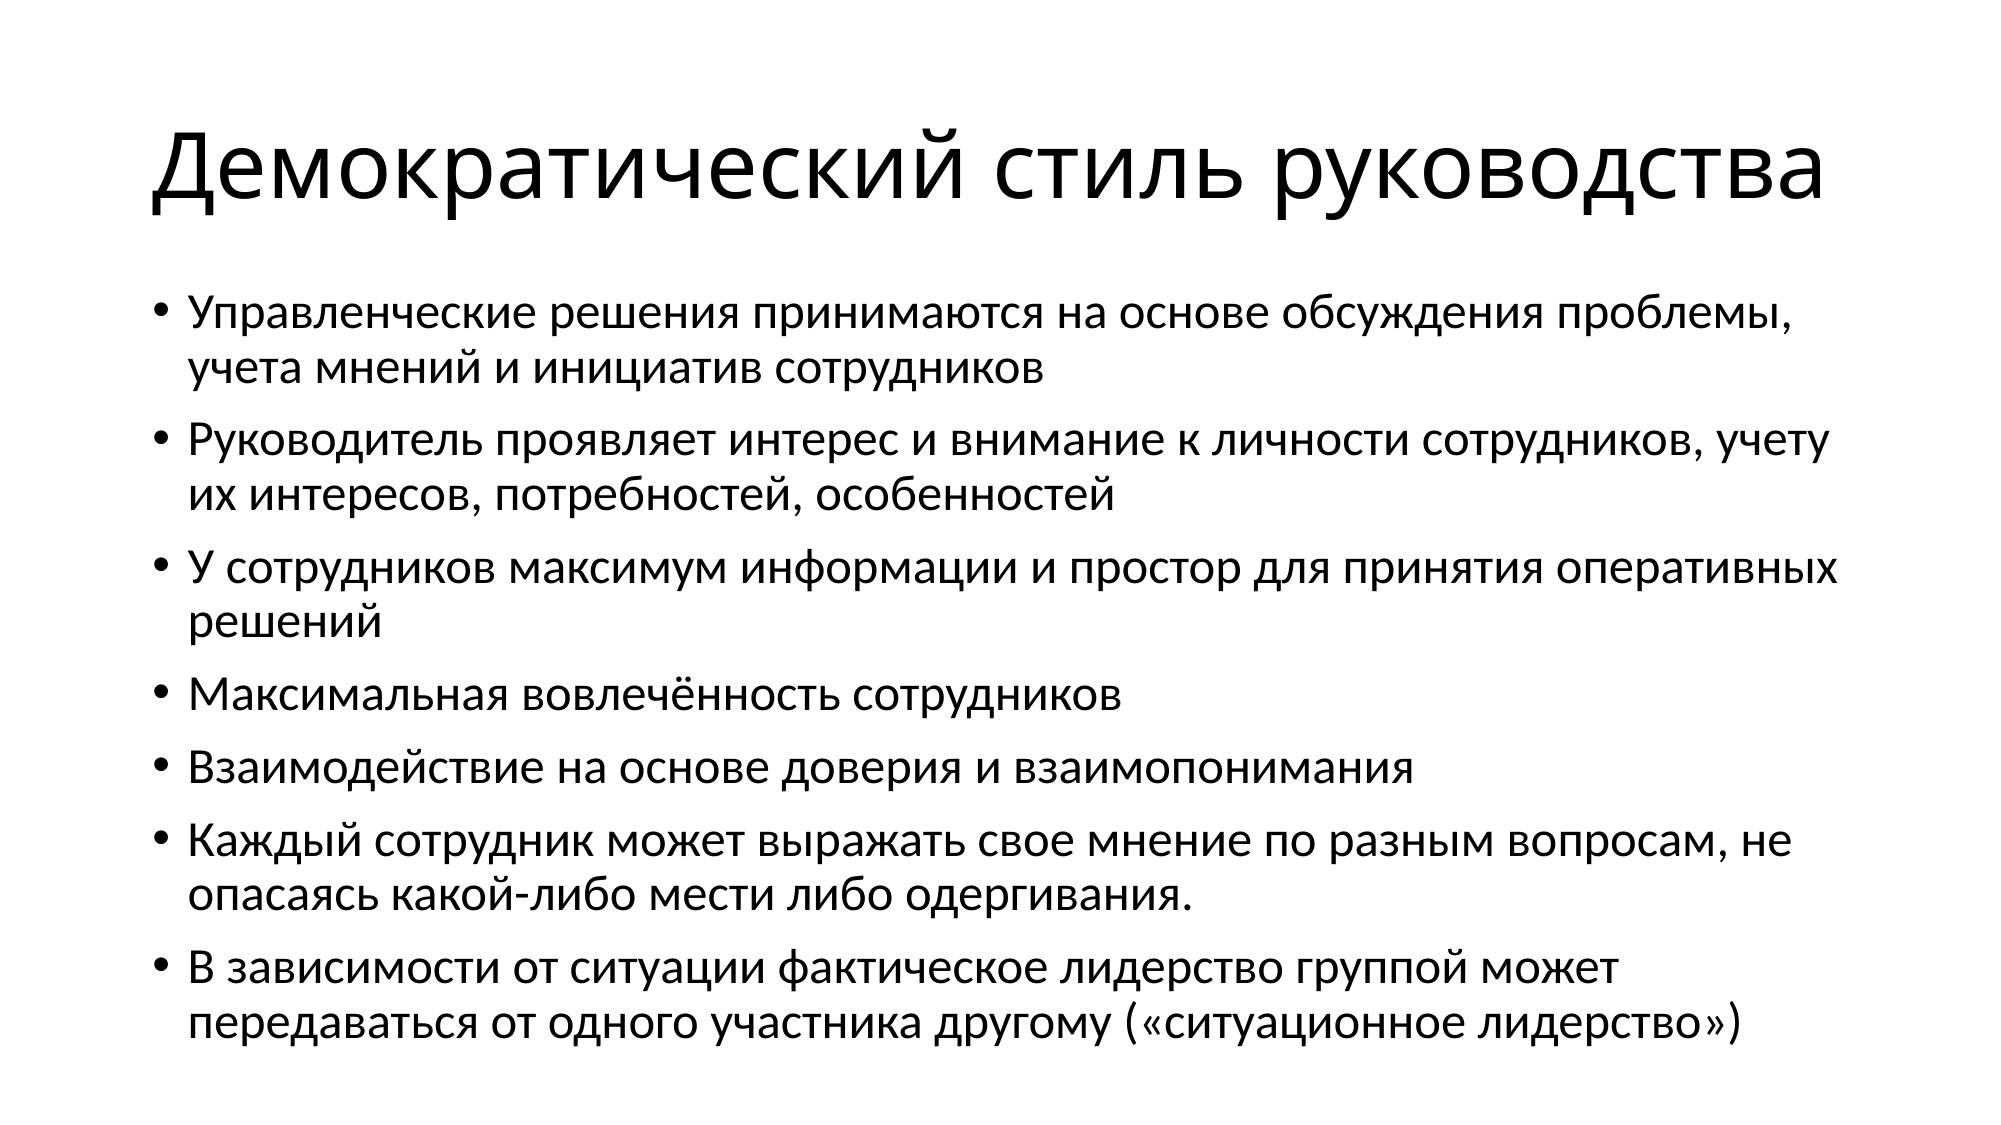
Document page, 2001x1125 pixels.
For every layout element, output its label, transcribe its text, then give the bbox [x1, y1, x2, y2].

title Демократический стиль руководства [137, 59, 1863, 277]
list Управленческие решения принимаются на основе обсуждения проблемы, учета мнений и инициатив сотрудников Руководитель проявляет интерес и внимание к личности сотрудников, учету их интересов, потребностей, особенностей У сотрудников максимум информации и простор для принятия оперативных решений Максимальная вовлечённость сотрудников Взаимодействие на основе доверия и взаимопонимания Каждый сотрудник может выражать свое мнение по разным вопросам, не опасаясь какой-либо мести либо одергивания. В зависимости от ситуации фактическое лидерство группой может передаваться от одного участника другому («ситуационное лидерство») [137, 277, 1863, 1066]
